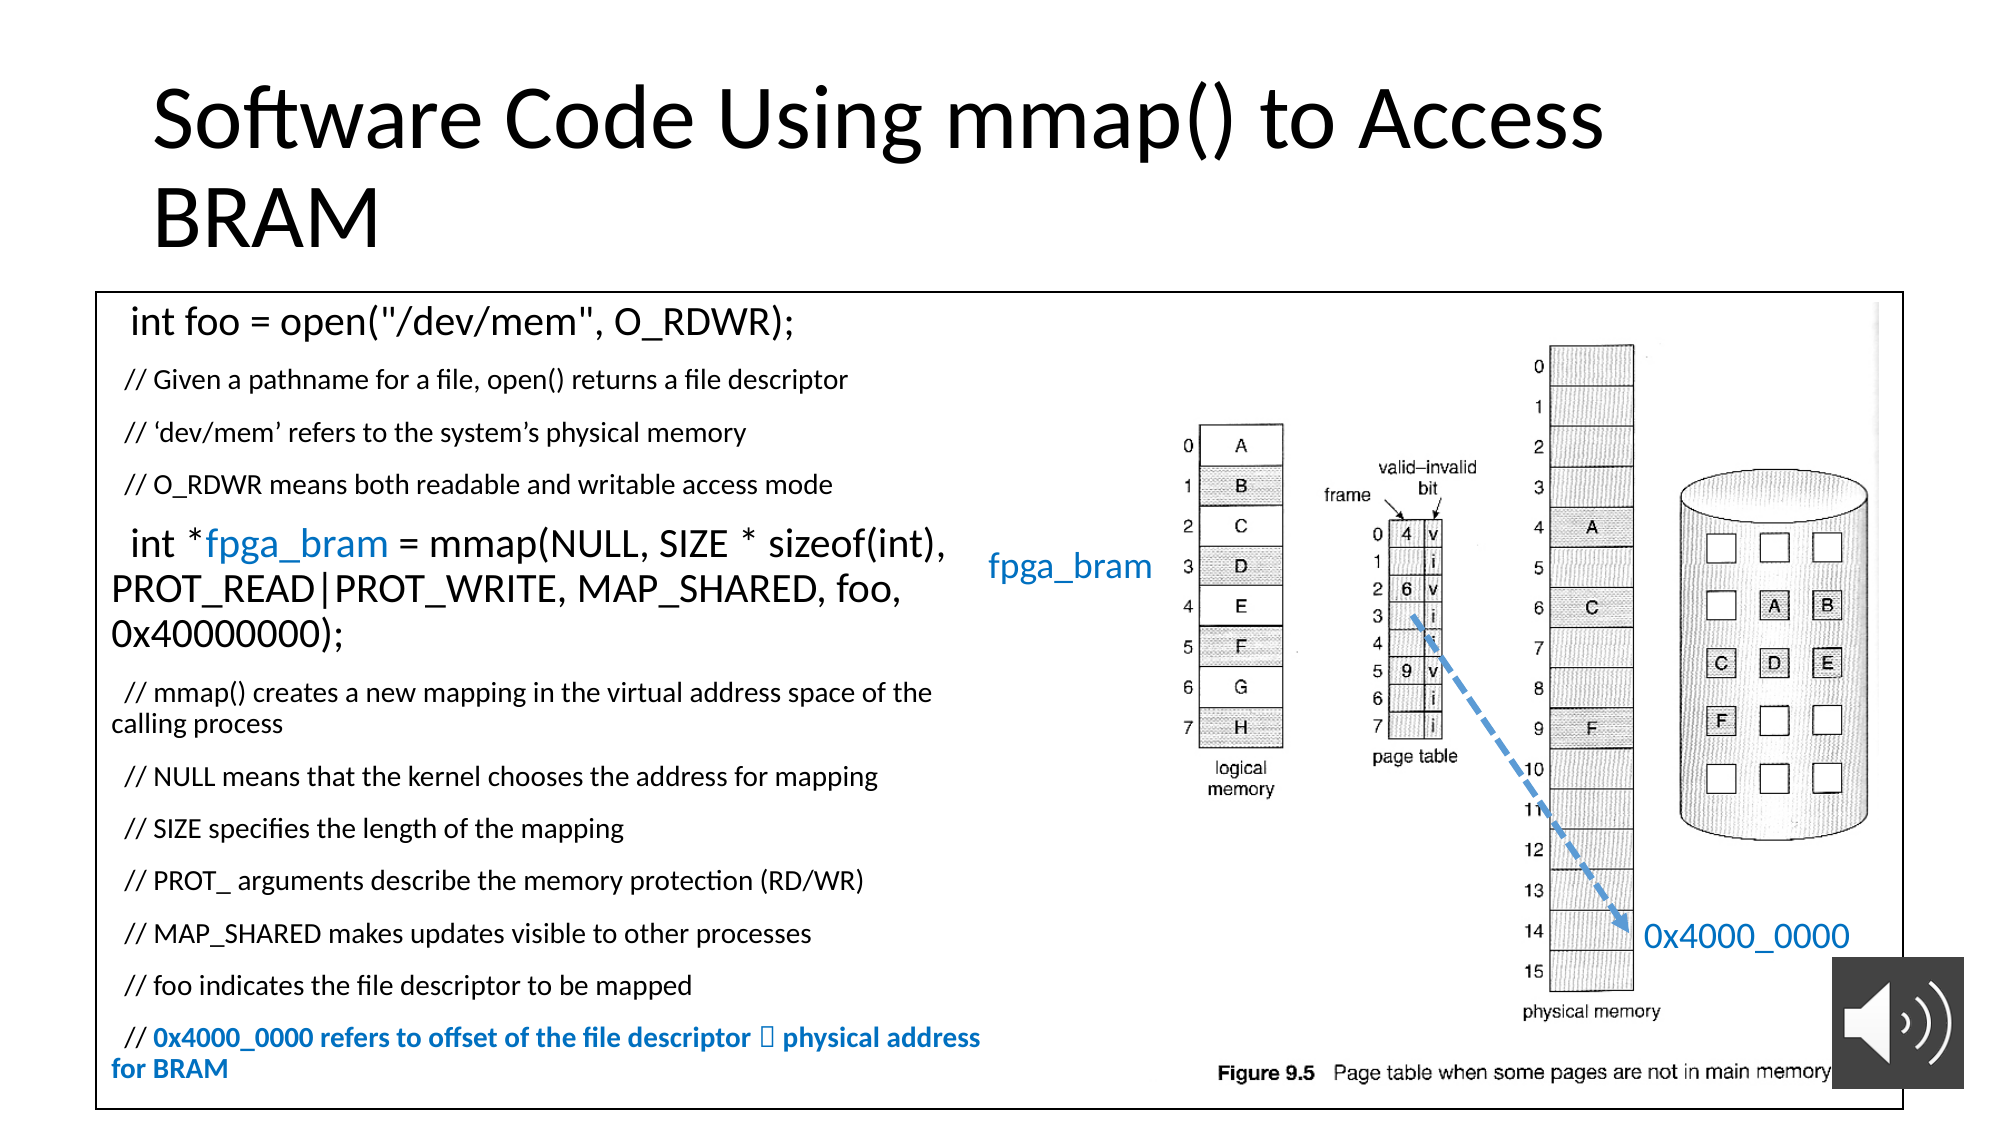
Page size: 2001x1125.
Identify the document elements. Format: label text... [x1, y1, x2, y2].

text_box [1412, 615, 1628, 934]
slide_number 17 [1412, 1099, 1863, 1103]
picture [1103, 301, 1965, 1099]
list int foo = open("/dev/mem", O_RDWR); // Given a pathname for a file, open() returns a file descriptor // ‘dev/mem’ refers to the system’s physical memory // O_RDWR means both readable and writable access mode int *fpga_bram = mmap(NULL, SIZE * sizeof(int), PROT_READ|PROT_WRITE, MAP_SHARED, foo, 0x40000000); // mmap() creates a new mapping in the virtual address space of the calling process // NULL means that the kernel chooses the address for mapping // SIZE specifies the length of the mapping // PROT_ arguments describe the memory protection (RD/WR) // MAP_SHARED makes updates visible to other processes // foo indicates the file descriptor to be mapped // 0x4000_0000 refers to offset of the file descriptor  physical address for BRAM [95, 291, 1904, 1110]
title Software Code Using mmap() to Access BRAM [137, 59, 1863, 278]
text_box fpga_bram [973, 533, 1103, 594]
